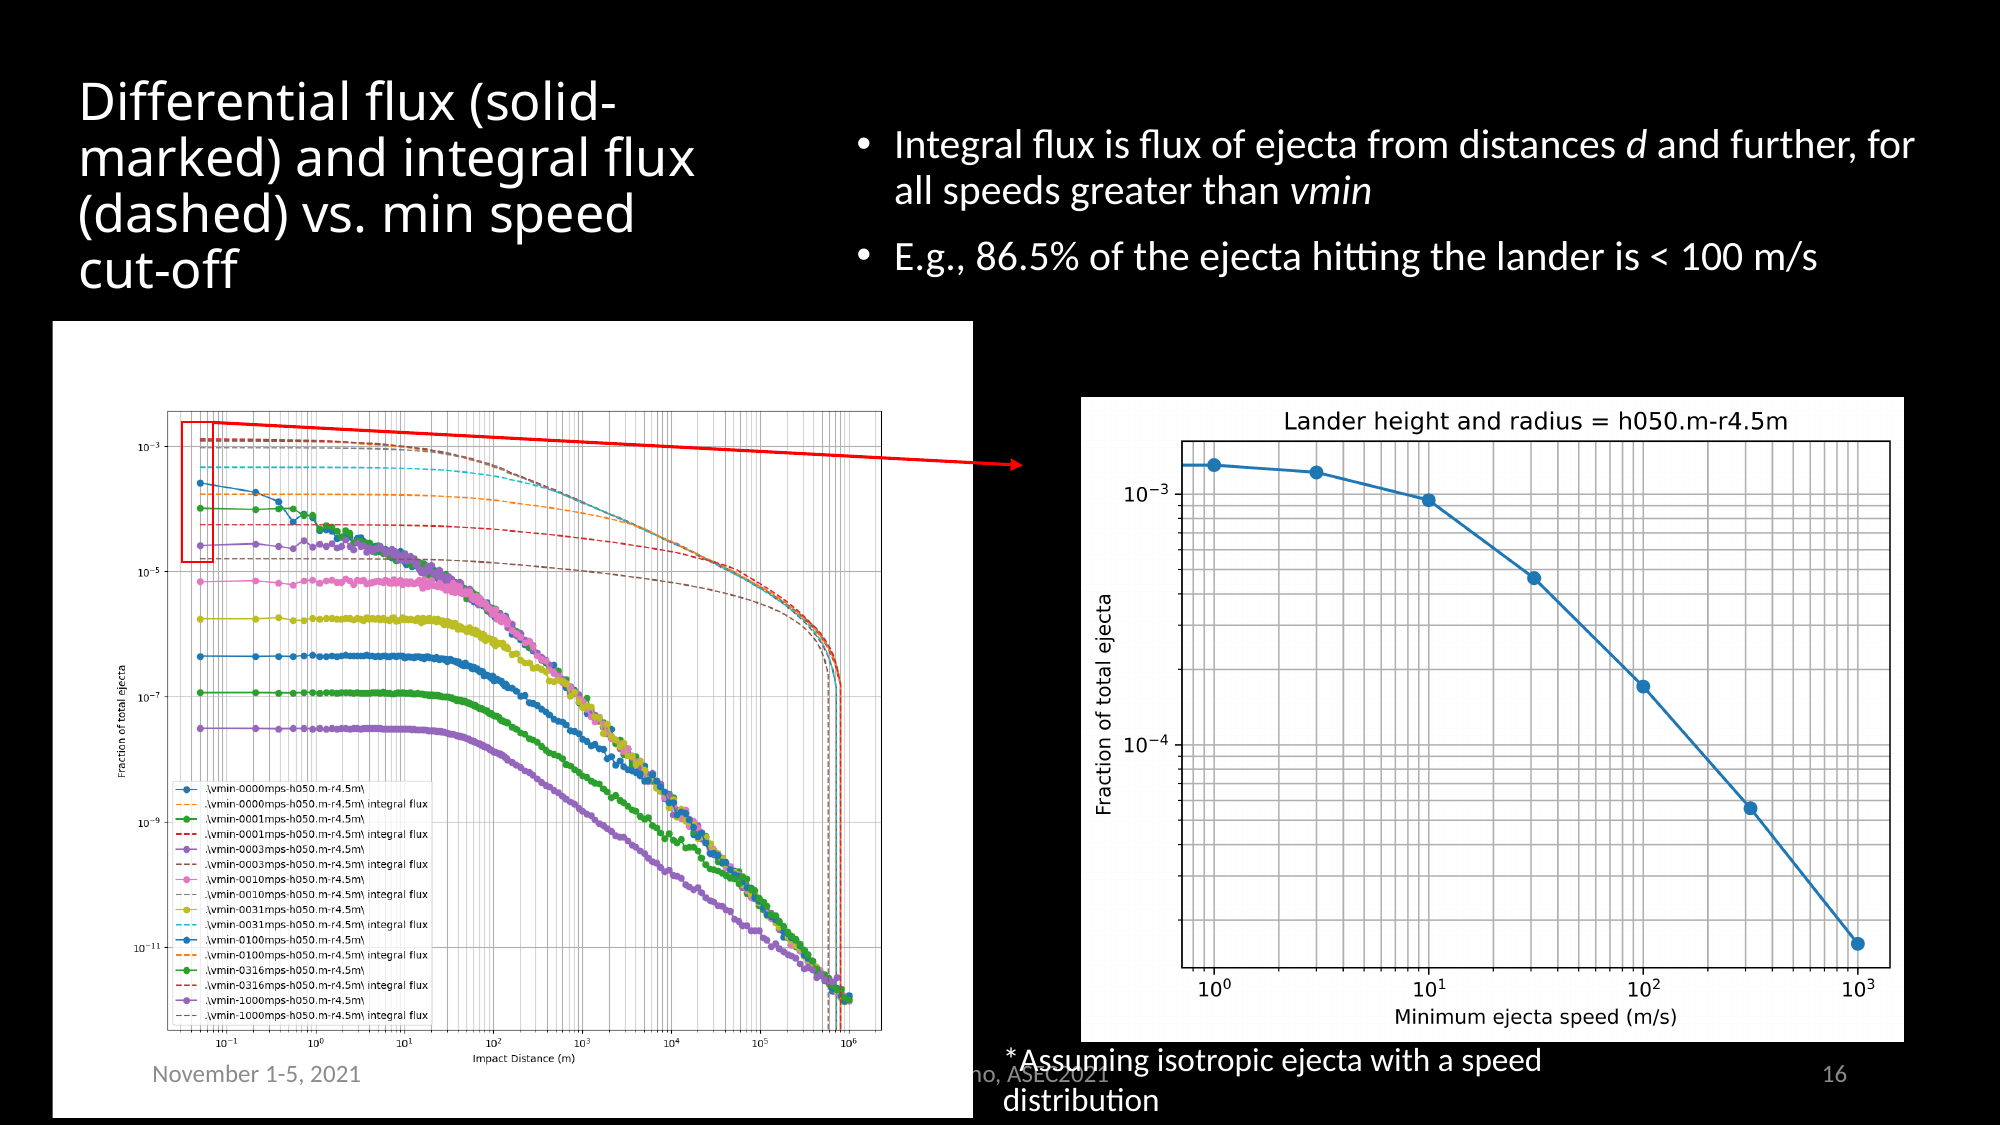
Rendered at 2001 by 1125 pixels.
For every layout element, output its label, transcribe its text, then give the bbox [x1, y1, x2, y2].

picture [52, 321, 973, 1118]
slide_number 16 [1412, 1042, 1863, 1103]
list Integral flux is flux of ejecta from distances d and further, for all speeds greater than vmin E.g., 86.5% of the ejecta hitting the lander is < 100 m/s [841, 82, 1937, 320]
footer DeStefano, ASEC2021 [973, 1042, 1338, 1103]
title Differential flux (solid-marked) and integral flux (dashed) vs. min speed cut-off [63, 55, 745, 320]
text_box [212, 422, 1024, 466]
picture [1081, 397, 1904, 1042]
